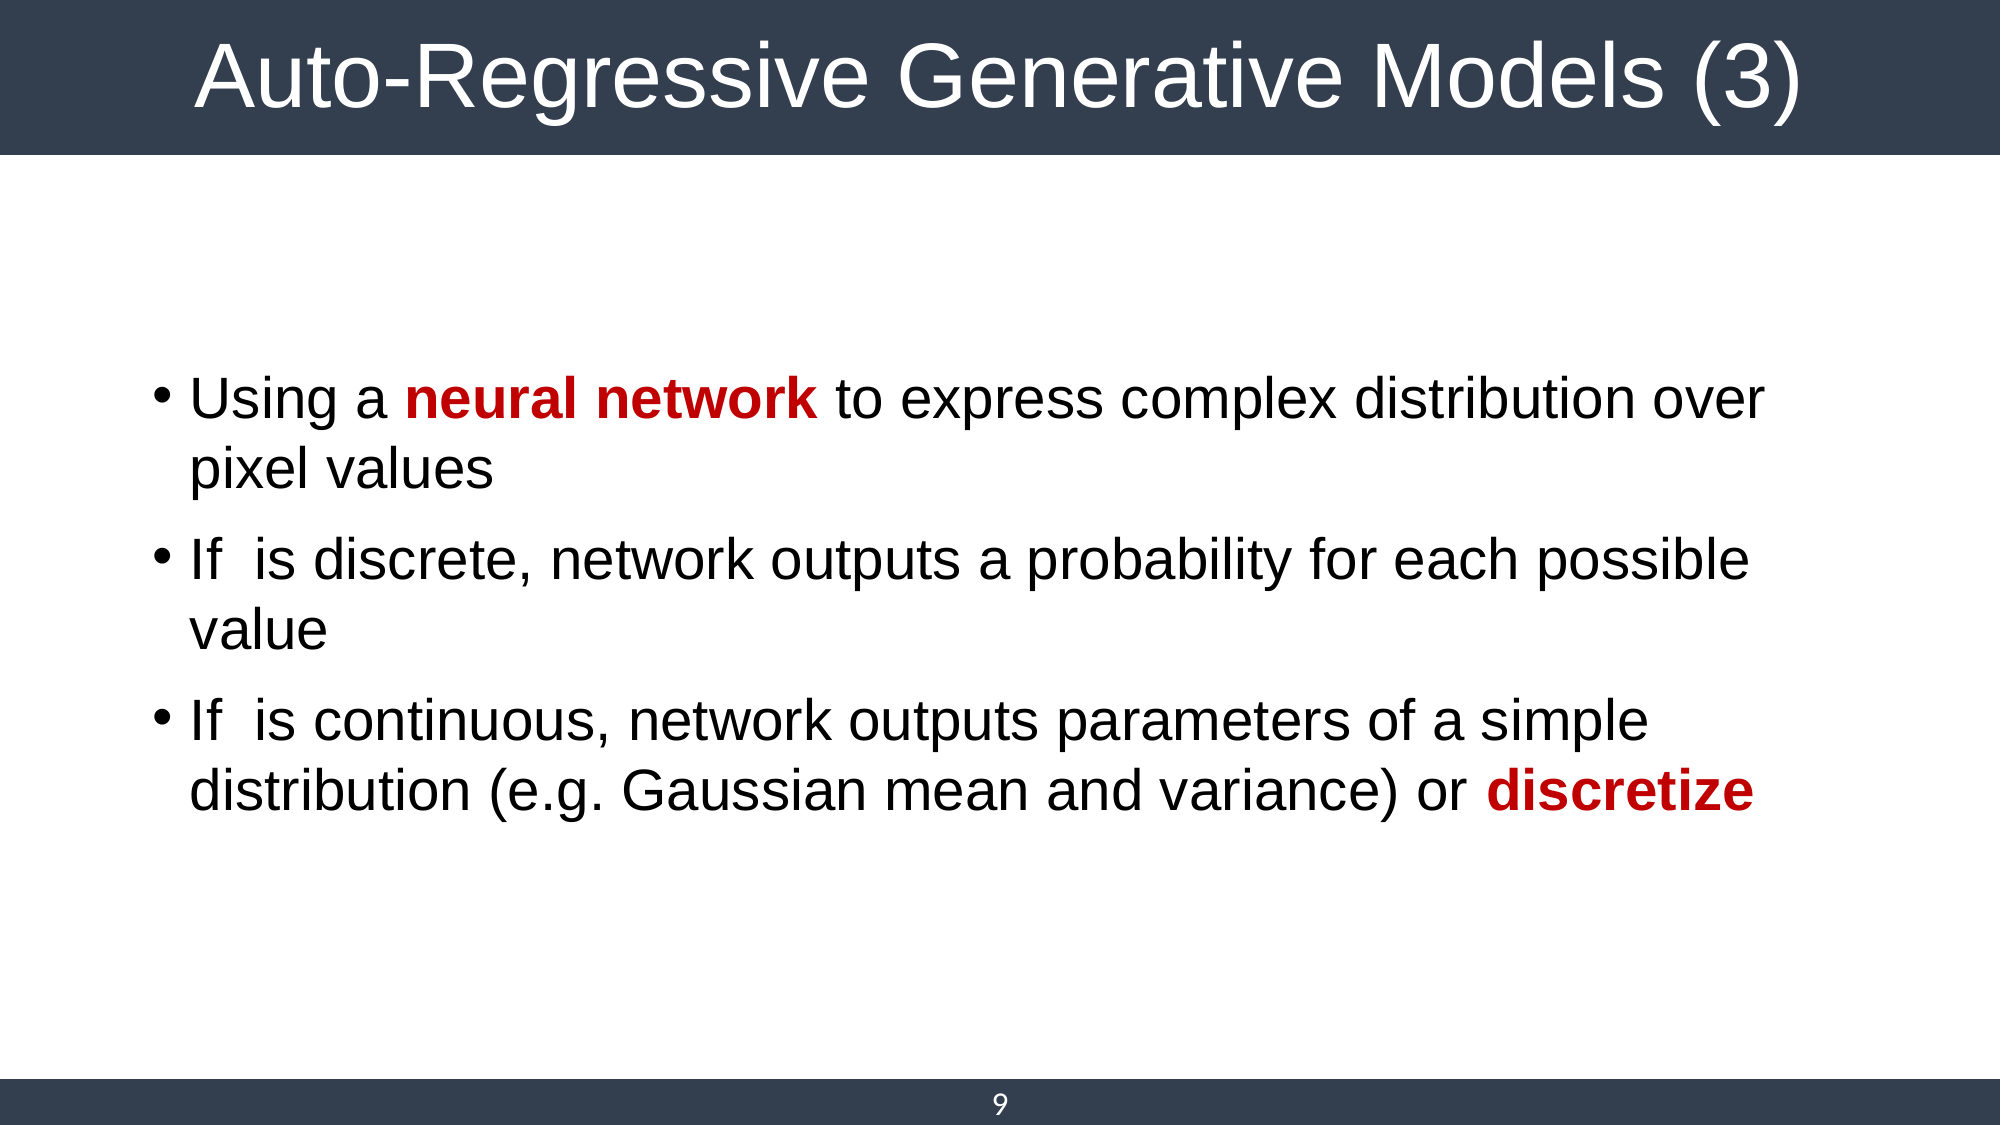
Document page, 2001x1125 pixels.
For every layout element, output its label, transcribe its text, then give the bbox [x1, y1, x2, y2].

title Auto-Regressive Generative Models (3) [0, 0, 2000, 155]
slide_number 9 [0, 1079, 2000, 1125]
